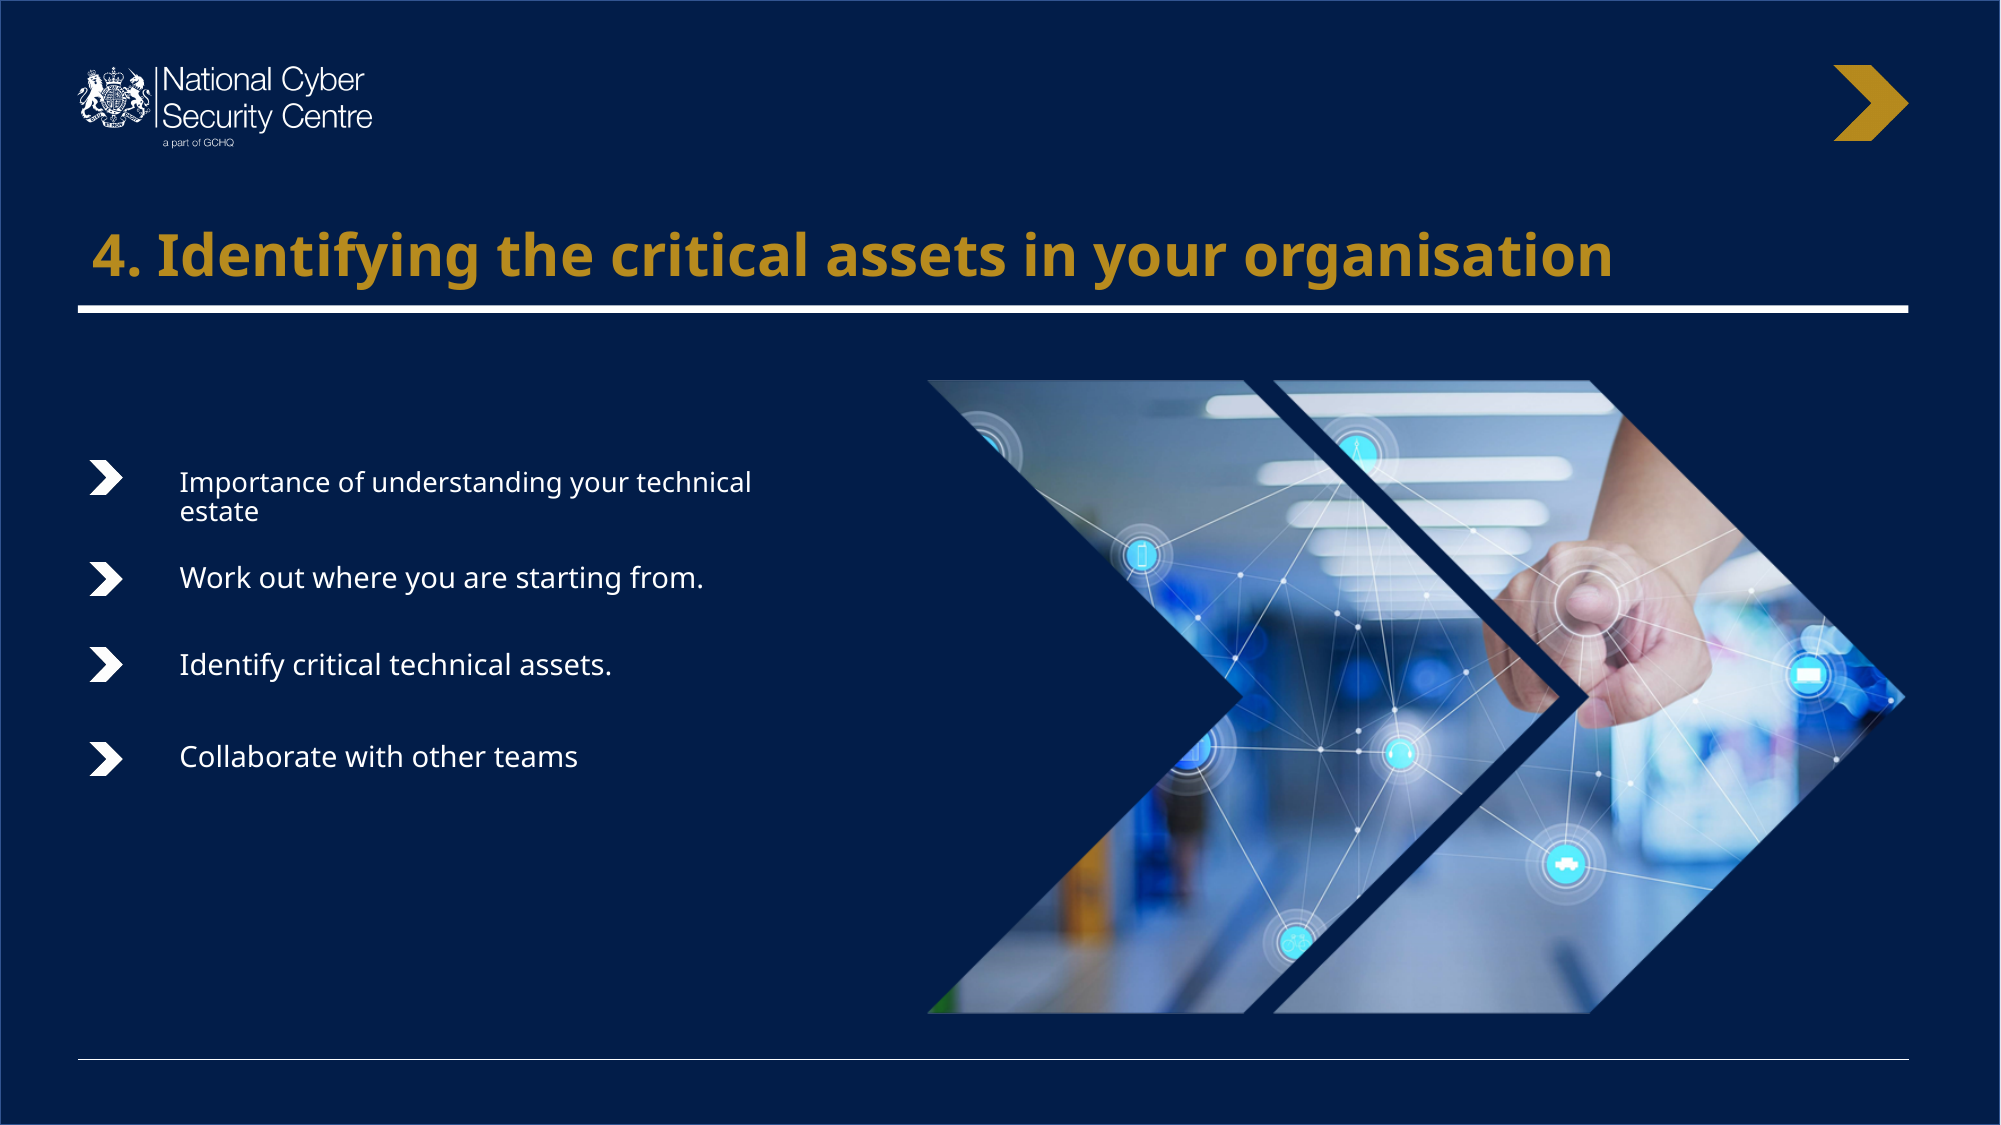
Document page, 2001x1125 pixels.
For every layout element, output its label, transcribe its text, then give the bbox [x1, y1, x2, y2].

text_box Collaborate with other teams [164, 730, 677, 781]
picture [922, 342, 1912, 1053]
picture [0, 0, 539, 269]
text_box Work out where you are starting from. [164, 552, 850, 616]
picture [89, 460, 123, 495]
picture [89, 741, 123, 776]
picture [89, 647, 123, 682]
picture [89, 562, 123, 596]
list 4. Identifying the critical assets in your organisation [77, 221, 1927, 367]
list Importance of understanding your technical estate [164, 460, 819, 536]
text_box Identify critical technical assets. [164, 642, 850, 727]
picture [1833, 65, 1909, 141]
